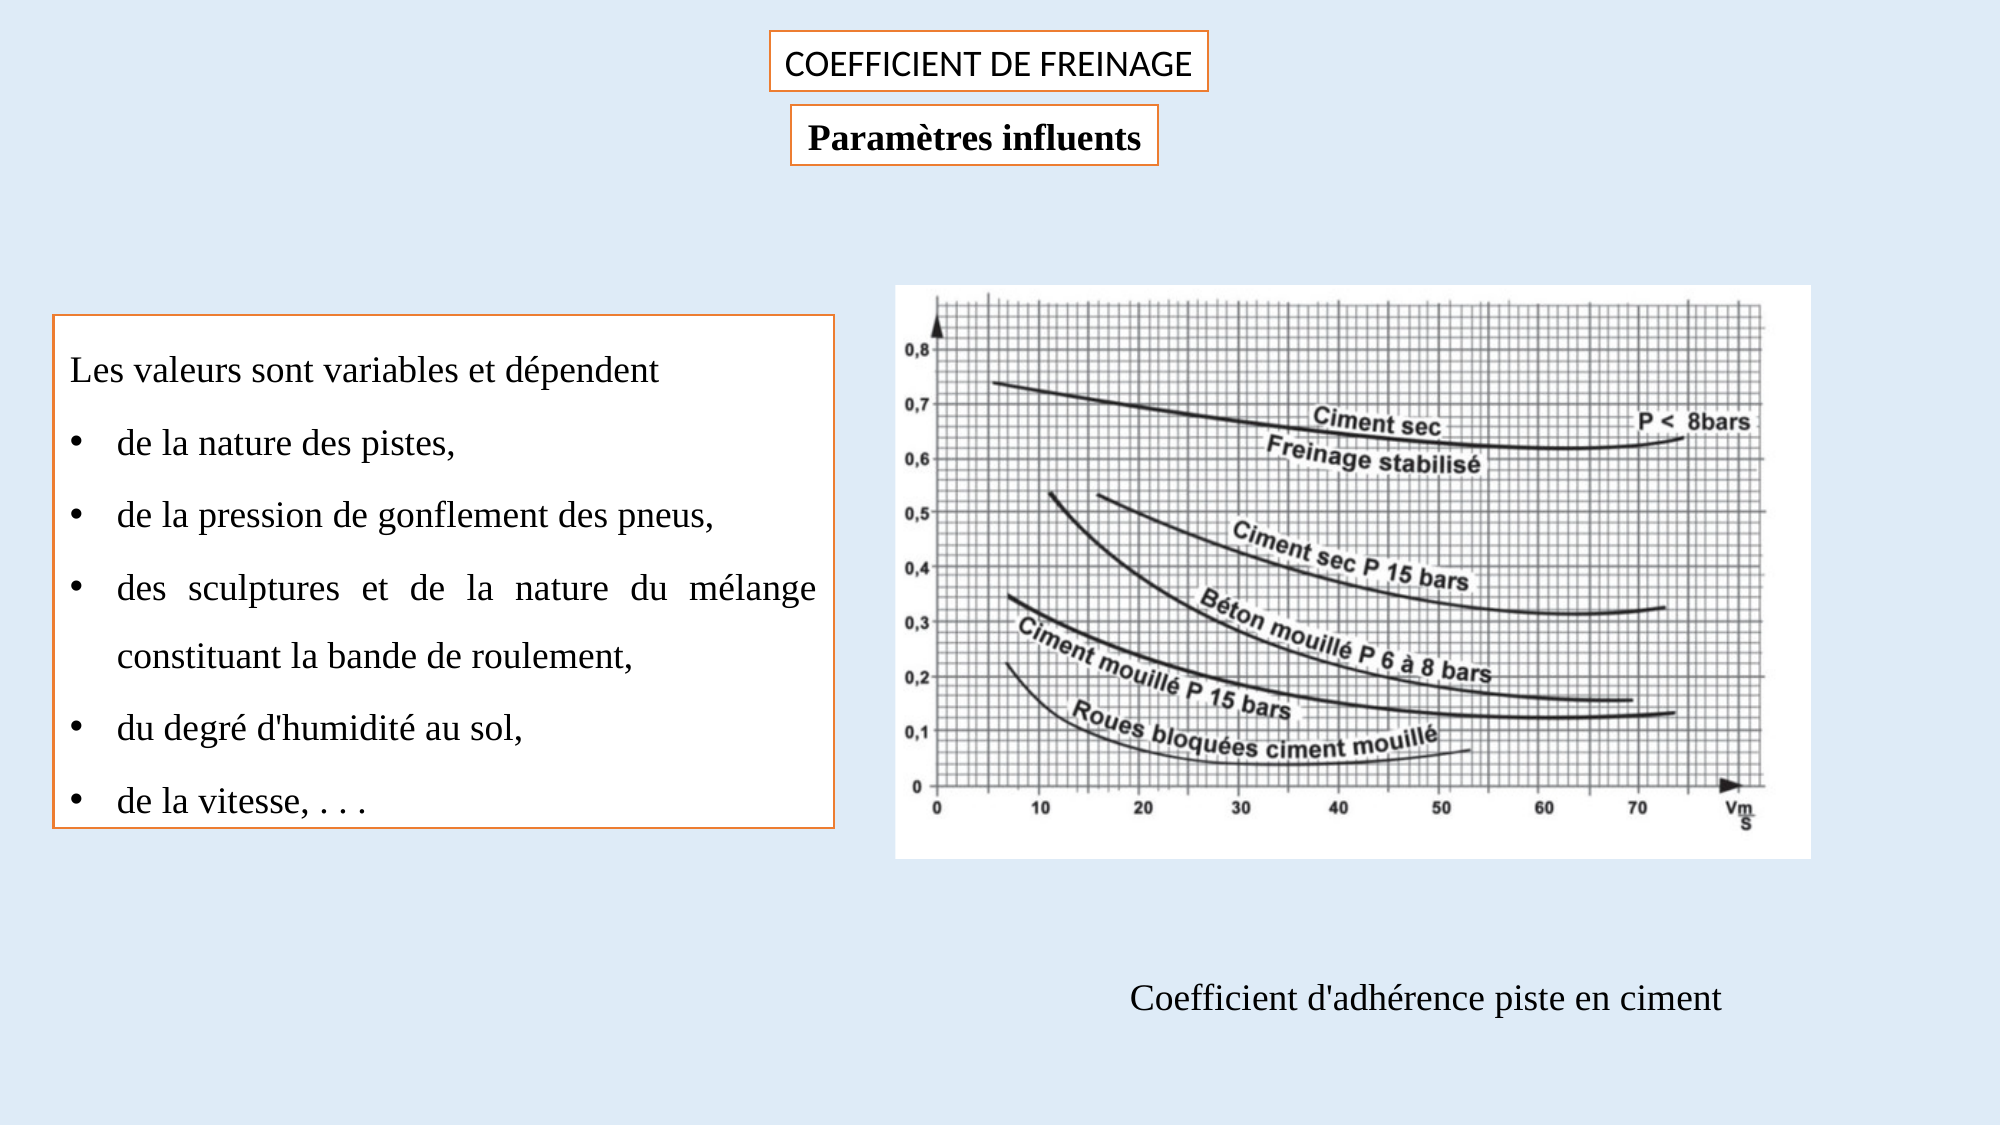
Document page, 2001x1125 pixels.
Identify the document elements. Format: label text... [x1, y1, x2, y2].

text_box Coefficient d'adhérence piste en ciment [1115, 965, 1739, 1026]
picture [895, 285, 1812, 859]
text_box COEFFICIENT DE FREINAGE [769, 30, 1209, 92]
text_box Paramètres influents [790, 104, 1159, 166]
text_box Les valeurs sont variables et dépendent de la nature des pistes, de la pression de gonflement des pneus, des sculptures et de la nature du mélange constituant la bande de roulement, du degré d'humidité au sol, de la vitesse, . . . [52, 314, 835, 829]
